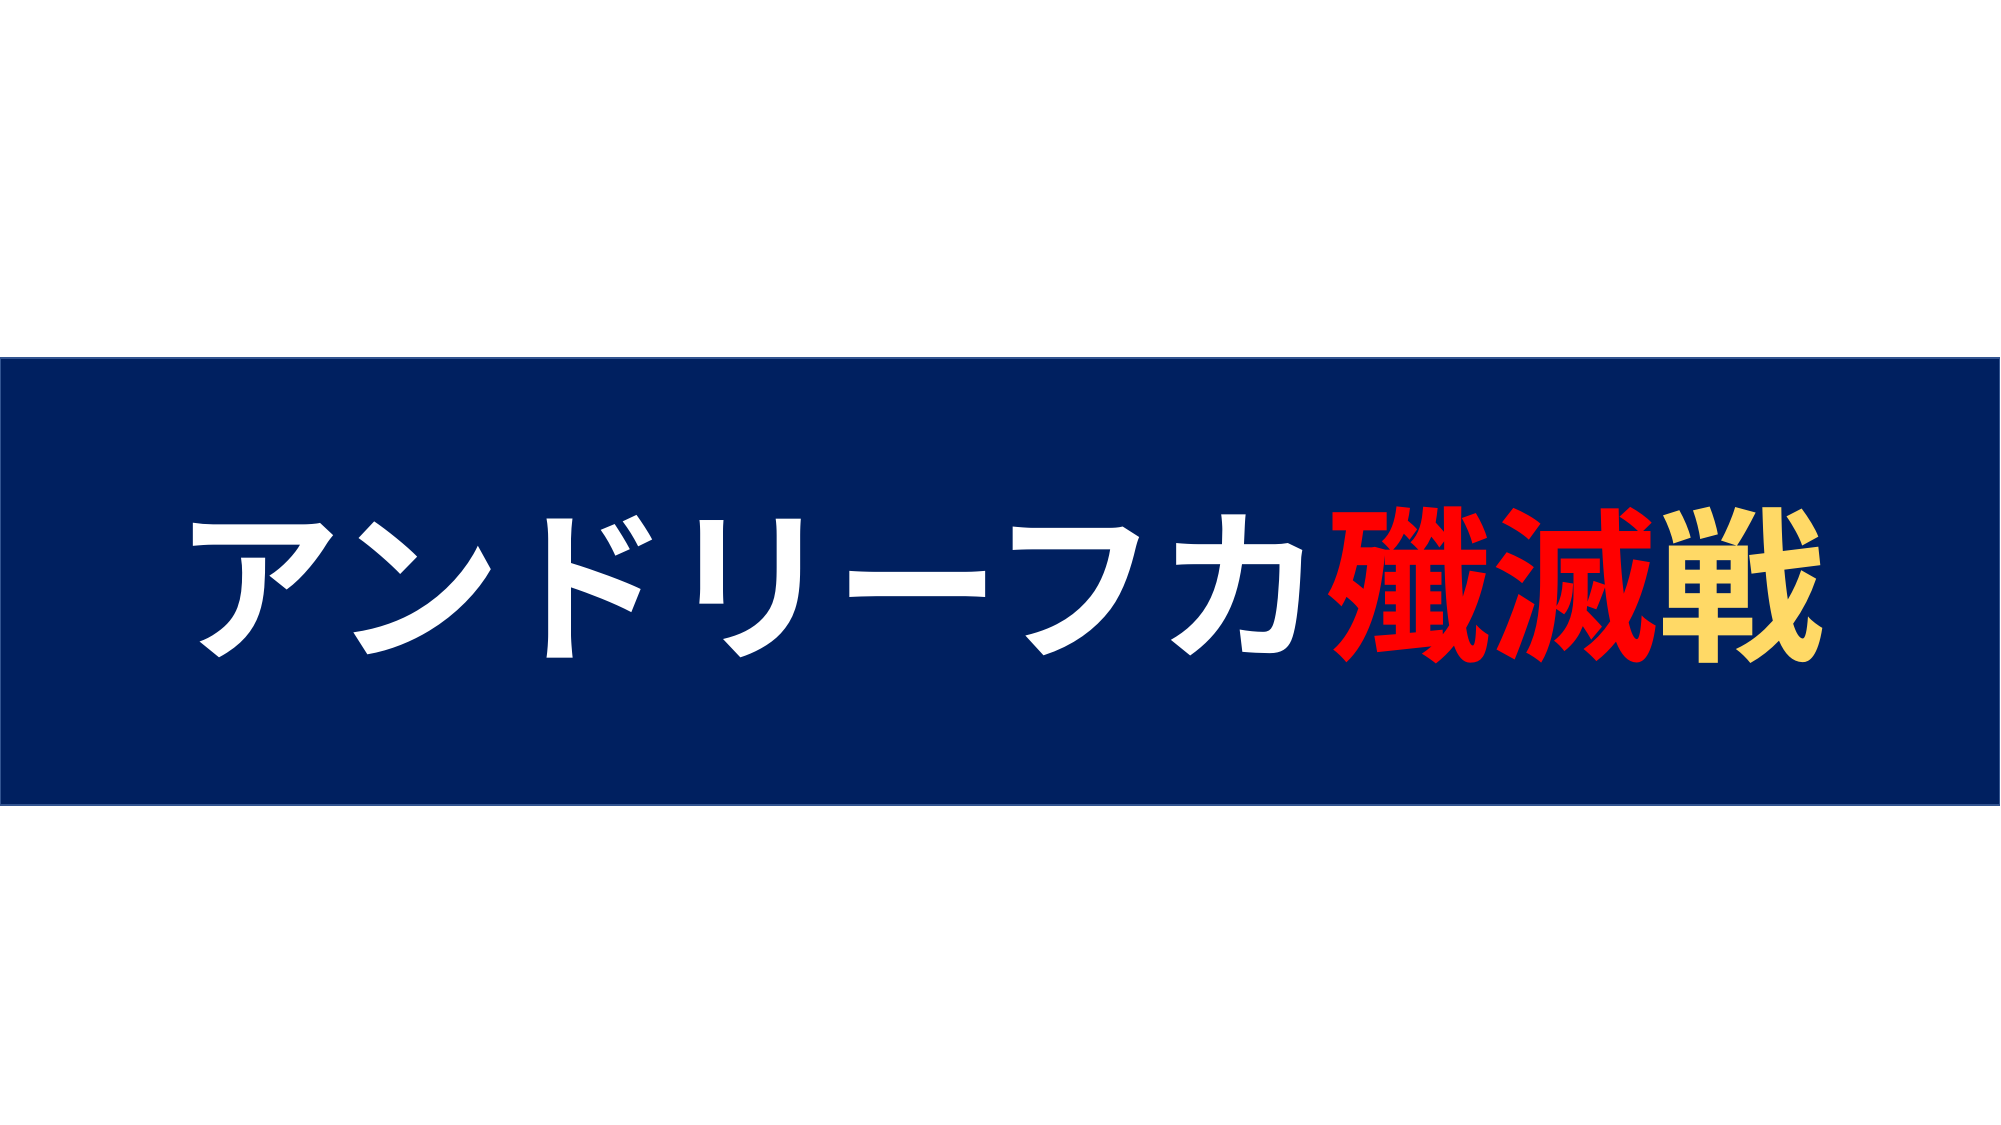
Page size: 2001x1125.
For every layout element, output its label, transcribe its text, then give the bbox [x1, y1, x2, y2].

text_box アンドリーフカ殲滅戦 [0, 357, 2000, 806]
